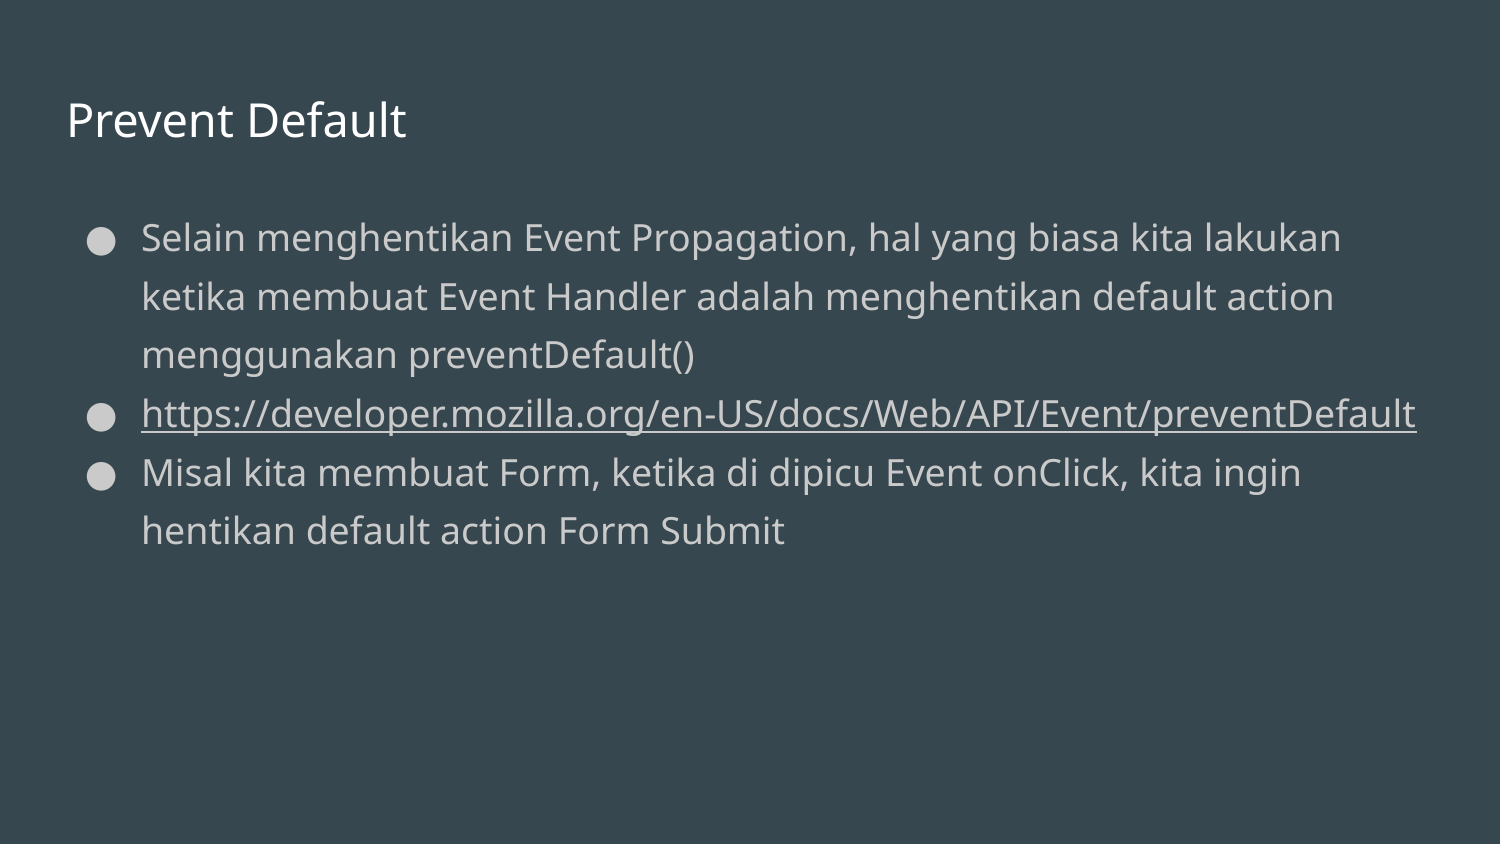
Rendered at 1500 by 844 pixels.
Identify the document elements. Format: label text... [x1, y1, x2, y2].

title Prevent Default [51, 72, 1449, 167]
list Selain menghentikan Event Propagation, hal yang biasa kita lakukan ketika membuat Event Handler adalah menghentikan default action menggunakan preventDefault() https://developer.mozilla.org/en-US/docs/Web/API/Event/preventDefault Misal kita membuat Form, ketika di dipicu Event onClick, kita ingin hentikan default action Form Submit [51, 189, 1449, 750]
